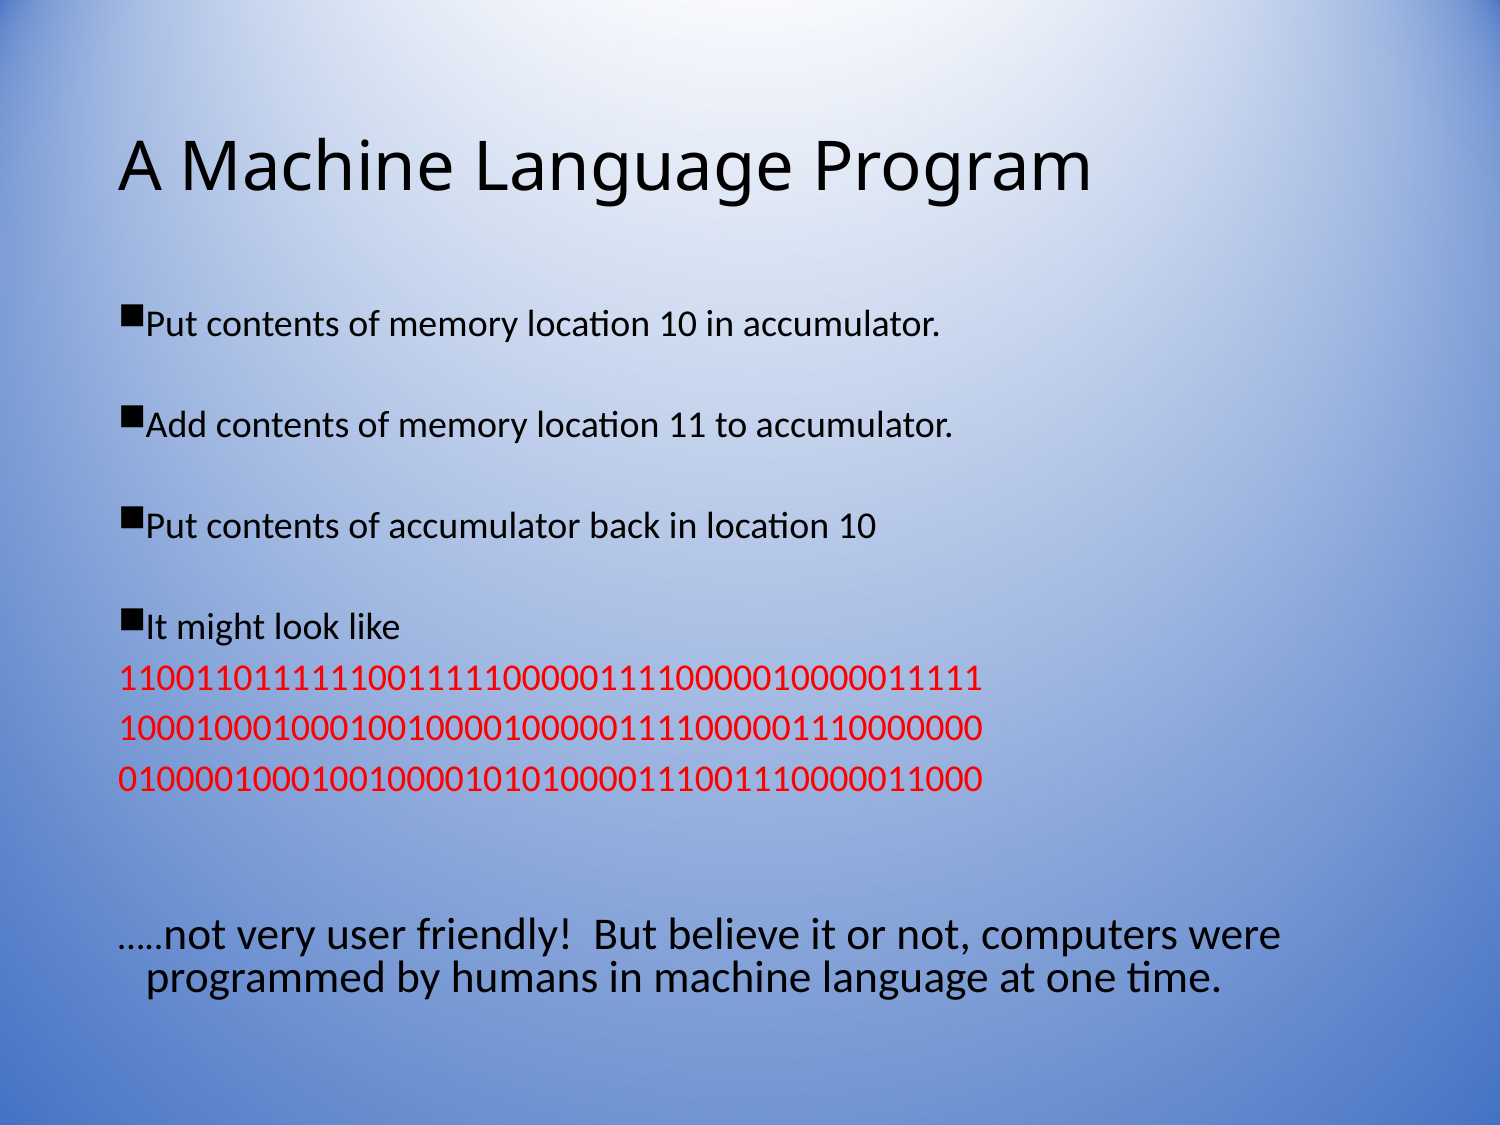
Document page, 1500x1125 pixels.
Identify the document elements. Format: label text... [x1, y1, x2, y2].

list Put contents of memory location 10 in accumulator. Add contents of memory location 11 to accumulator. Put contents of accumulator back in location 10 It might look like 110011011111100111110000011110000010000011111 100010001000100100001000001111000001110000000 010000100010010000101010000111001110000011000 …..not very user friendly! But believe it or not, computers were programmed by humans in machine language at one time. [103, 299, 1397, 1014]
picture [0, 0, 1500, 1125]
title A Machine Language Program [103, 59, 1397, 278]
